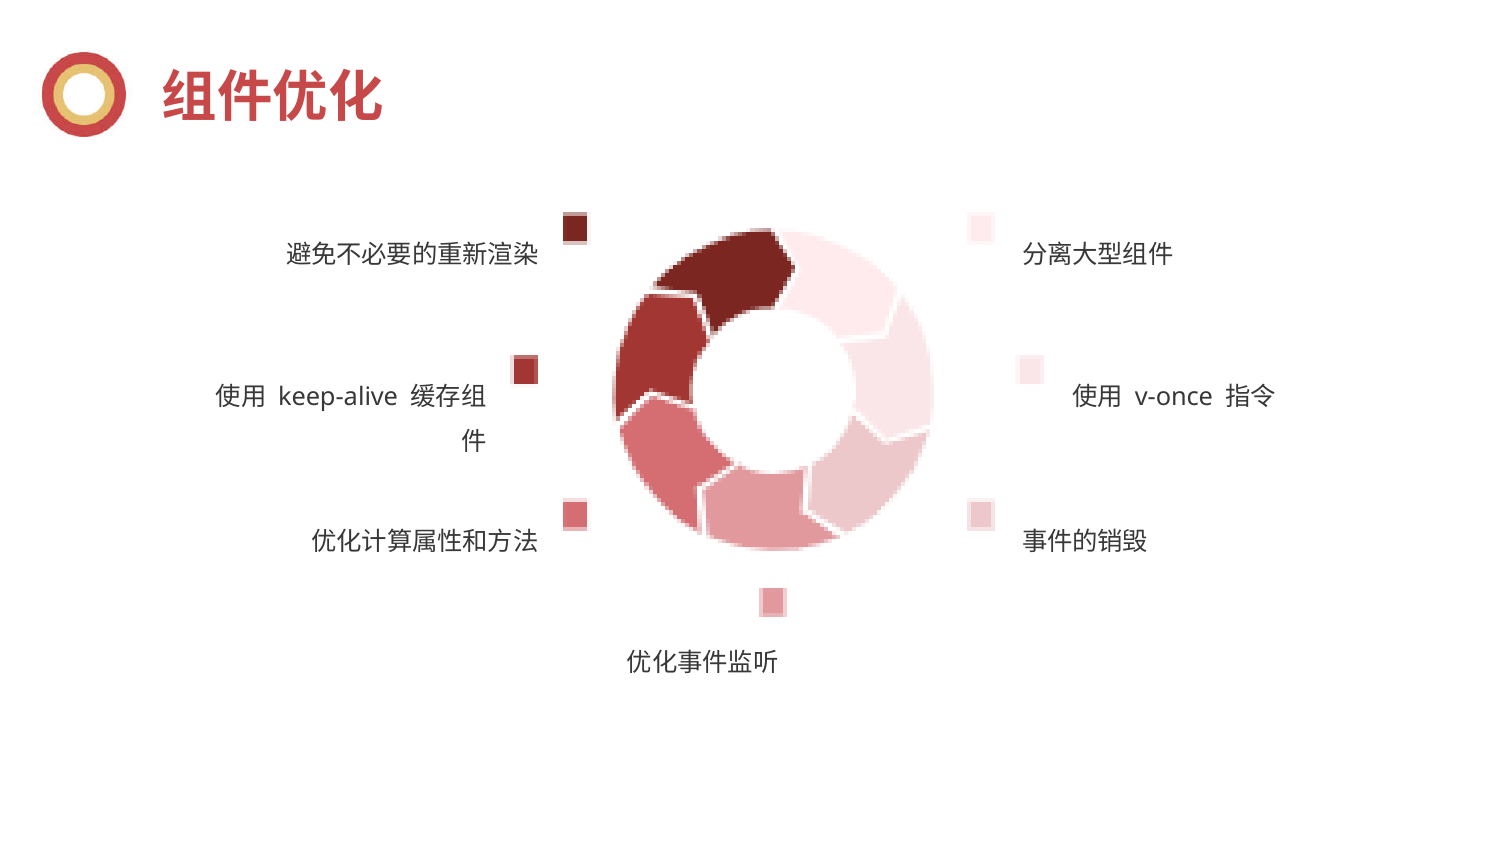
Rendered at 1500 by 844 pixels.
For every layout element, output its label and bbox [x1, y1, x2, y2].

picture [0, 0, 1500, 190]
picture [168, 192, 1391, 740]
